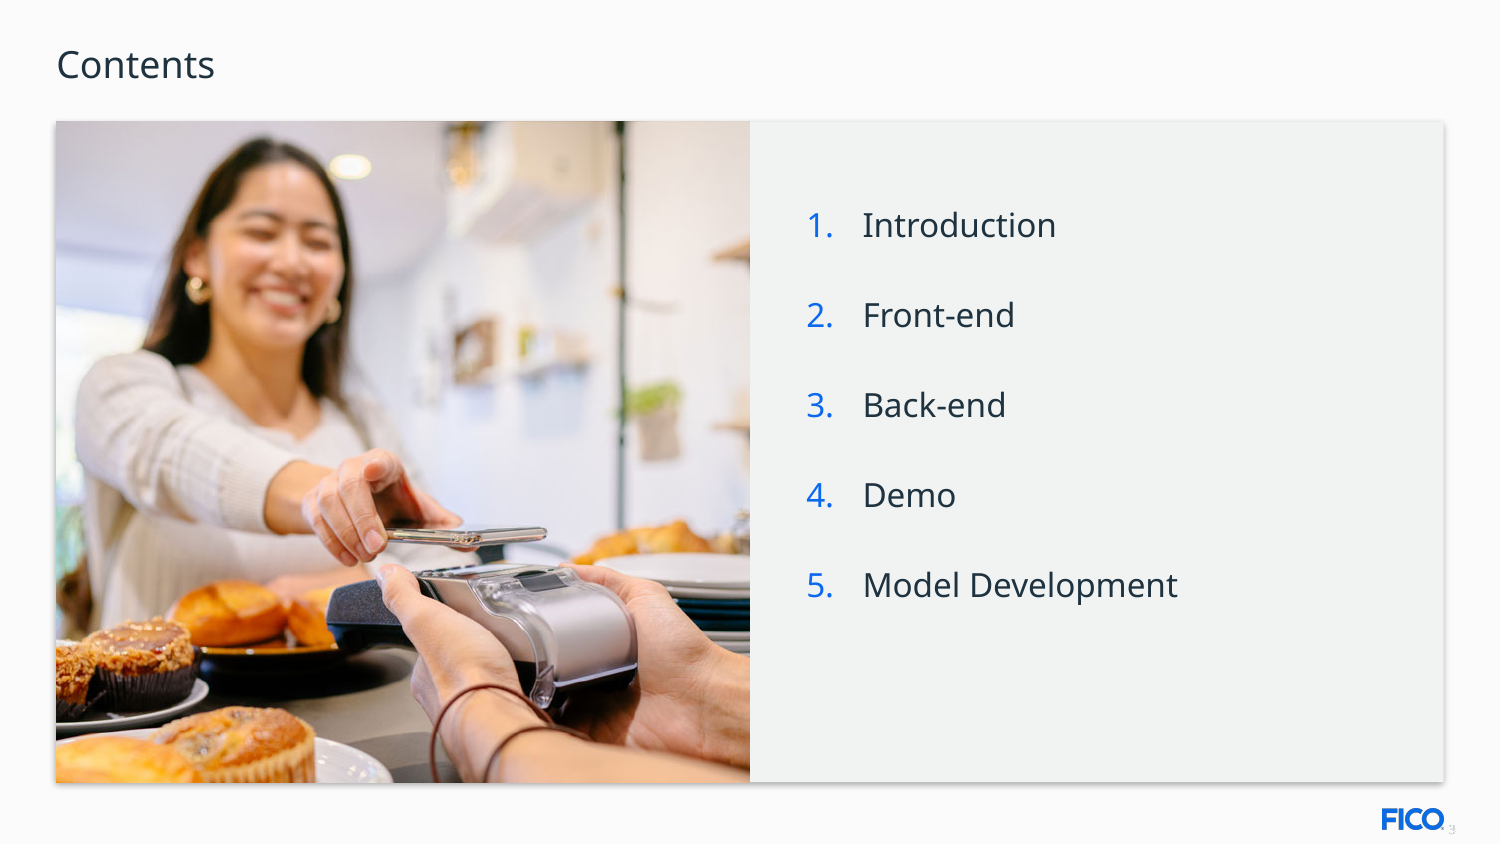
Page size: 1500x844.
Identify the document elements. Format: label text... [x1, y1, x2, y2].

picture [55, 121, 751, 783]
picture [1382, 808, 1444, 830]
list Introduction Front-end Back-end Demo Model Development [806, 204, 1444, 609]
list Contents [56, 41, 1444, 87]
